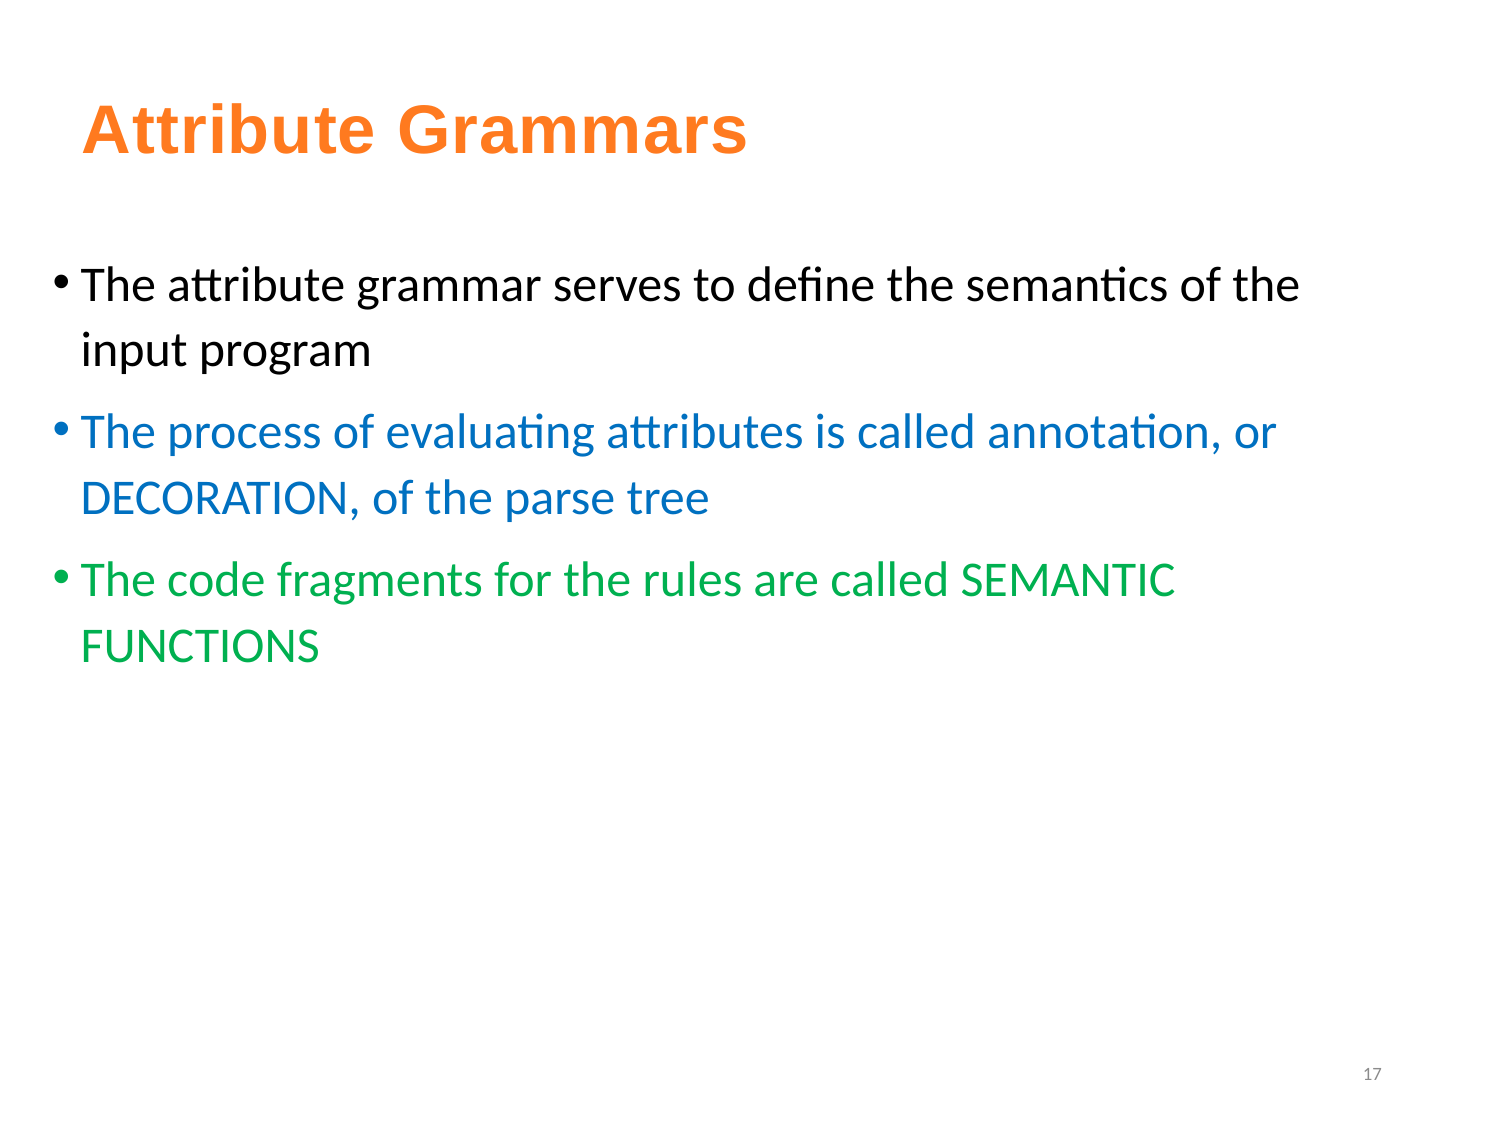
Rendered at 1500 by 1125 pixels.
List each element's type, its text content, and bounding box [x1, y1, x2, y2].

title Attribute Grammars [66, 37, 938, 225]
list The attribute grammar serves to define the semantics of the input program The process of evaluating attributes is called annotation, or DECORATION, of the parse tree The code fragments for the rules are called SEMANTIC FUNCTIONS [37, 237, 1417, 1013]
slide_number 17 [1059, 1042, 1397, 1103]
